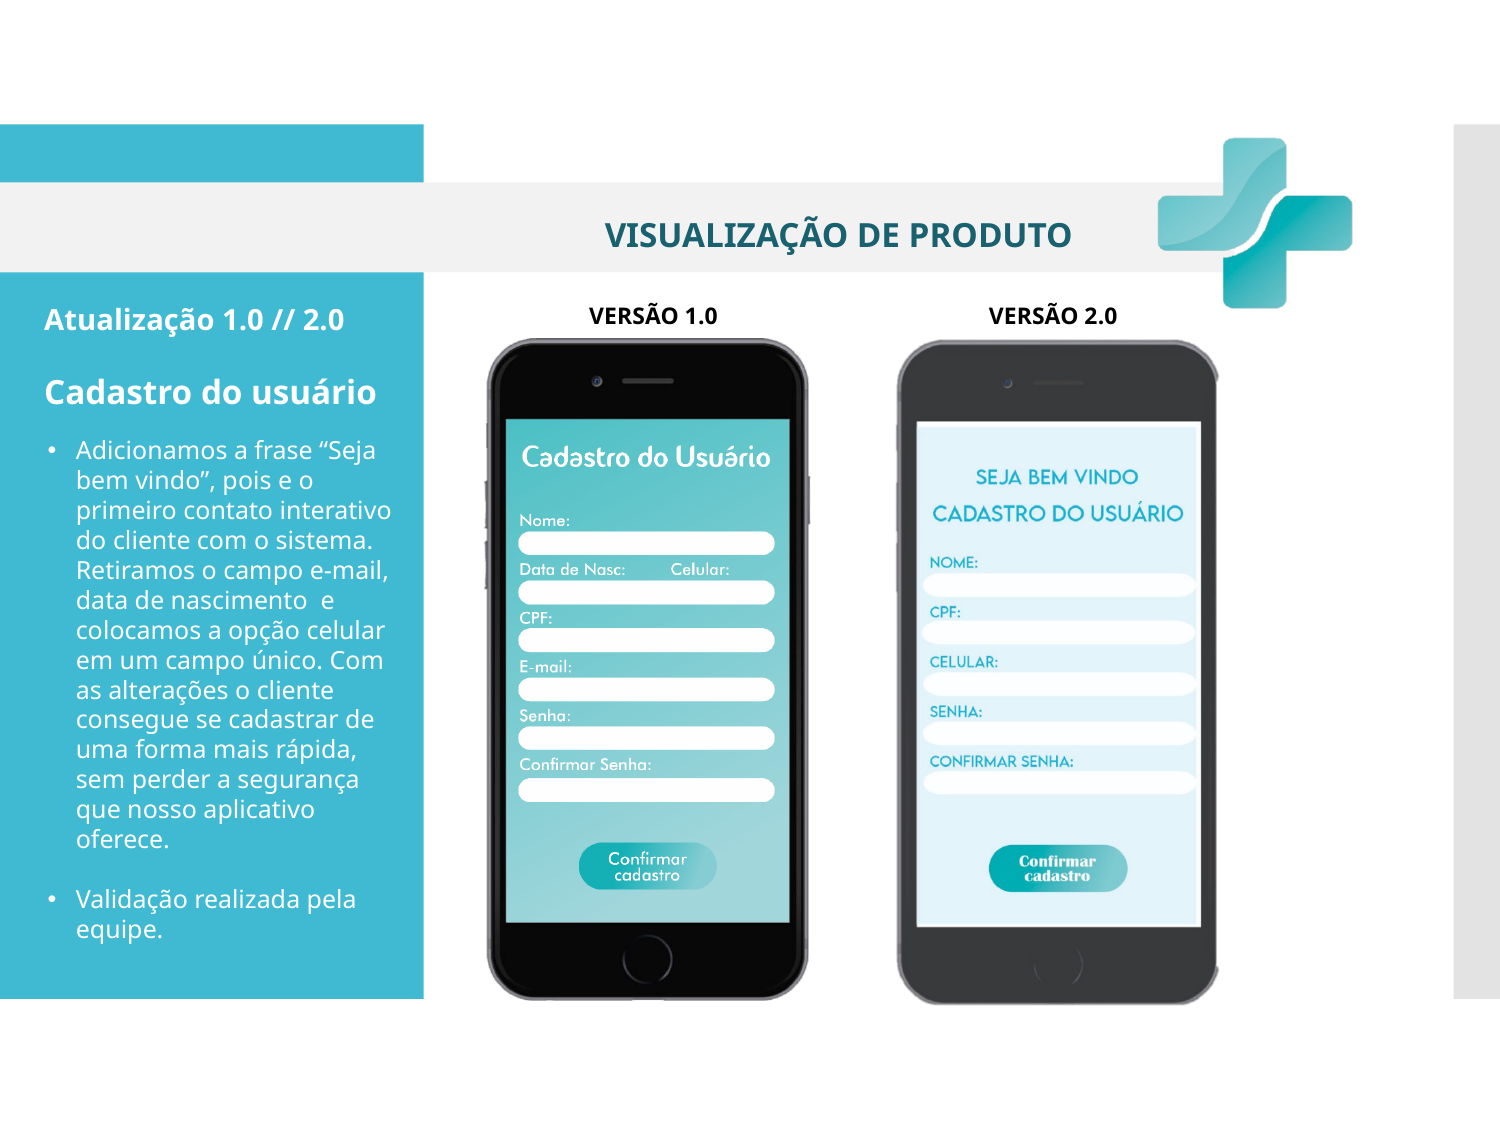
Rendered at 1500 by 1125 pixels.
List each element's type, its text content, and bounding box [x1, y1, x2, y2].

text_box VERSÃO 1.0 [457, 293, 850, 337]
picture [483, 338, 811, 1002]
text_box [0, 181, 1078, 273]
text_box VISUALIZAÇÃO DE PRODUTO [590, 206, 1078, 262]
text_box Adicionamos a frase “Seja bem vindo”, pois e o primeiro contato interativo do cliente com o sistema. Retiramos o campo e-mail, data de nascimento e colocamos a opção celular em um campo único. Com as alterações o cliente consegue se cadastrar de uma forma mais rápida, sem perder a segurança que nosso aplicativo oferece. Validação realizada pela equipe. [32, 459, 408, 979]
picture [874, 113, 1426, 1027]
text_box Atualização 1.0 // 2.0 Cadastro do usuário [29, 293, 422, 459]
text_box VERSÃO 2.0 [857, 293, 1078, 337]
